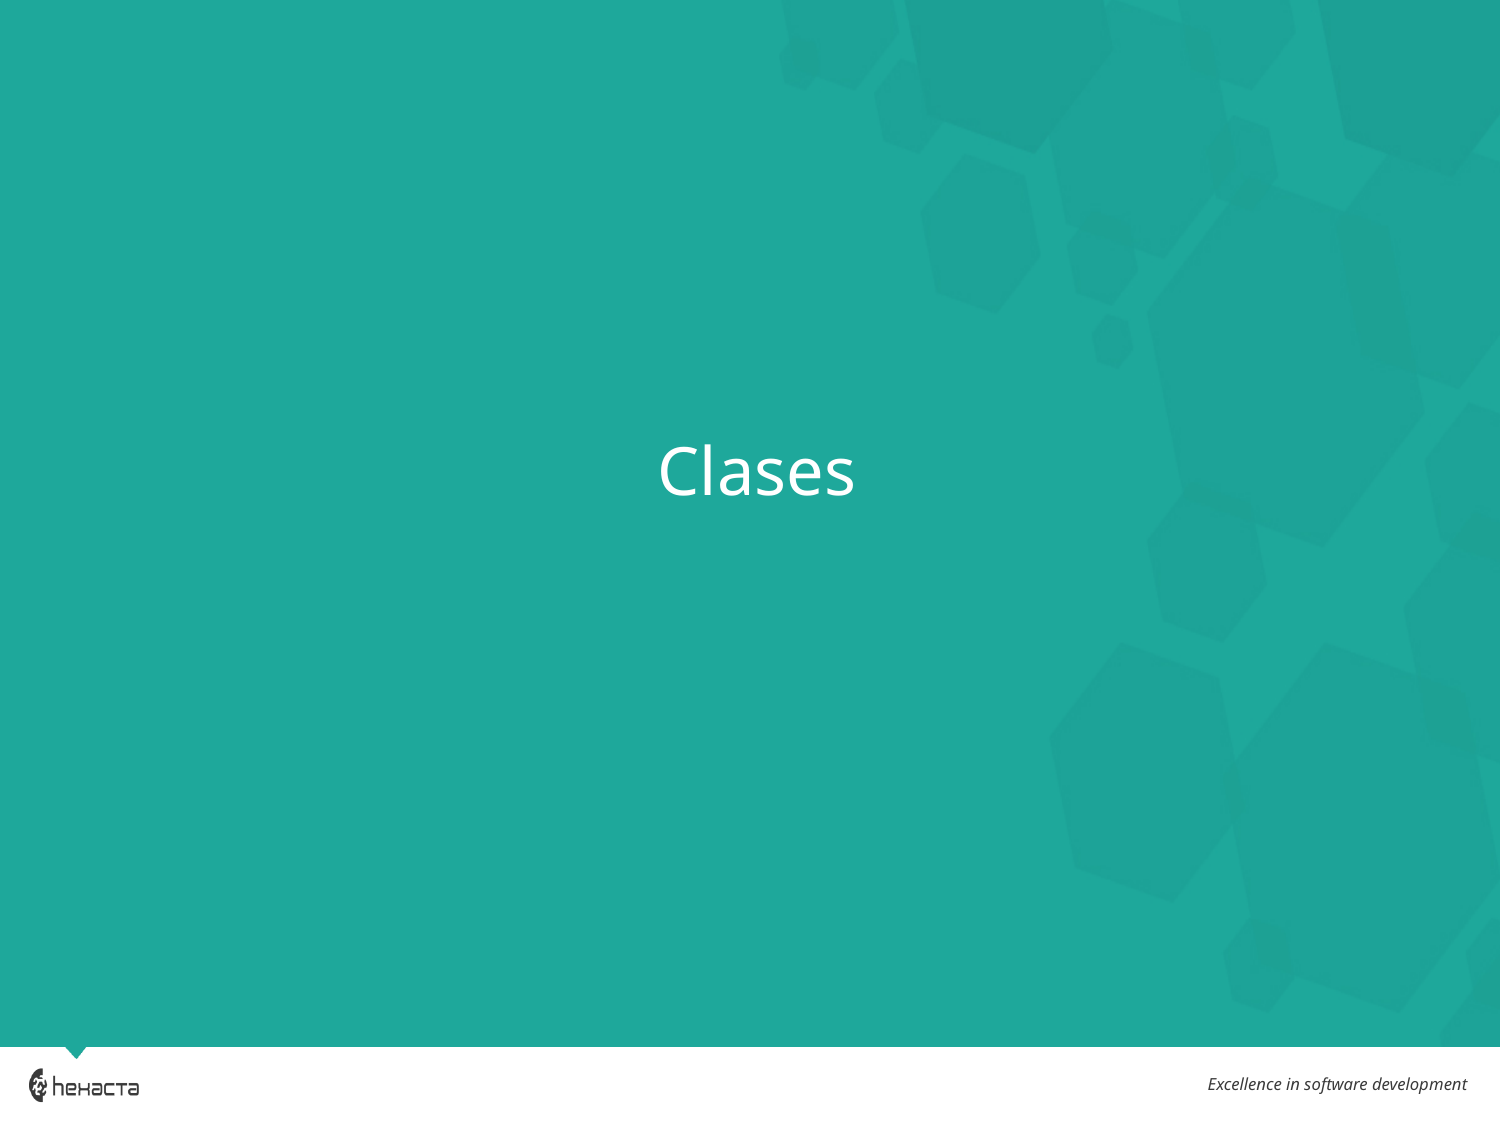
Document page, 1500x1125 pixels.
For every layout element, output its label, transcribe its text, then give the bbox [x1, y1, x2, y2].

list Clases [43, 420, 1471, 626]
picture [0, 0, 1500, 1125]
